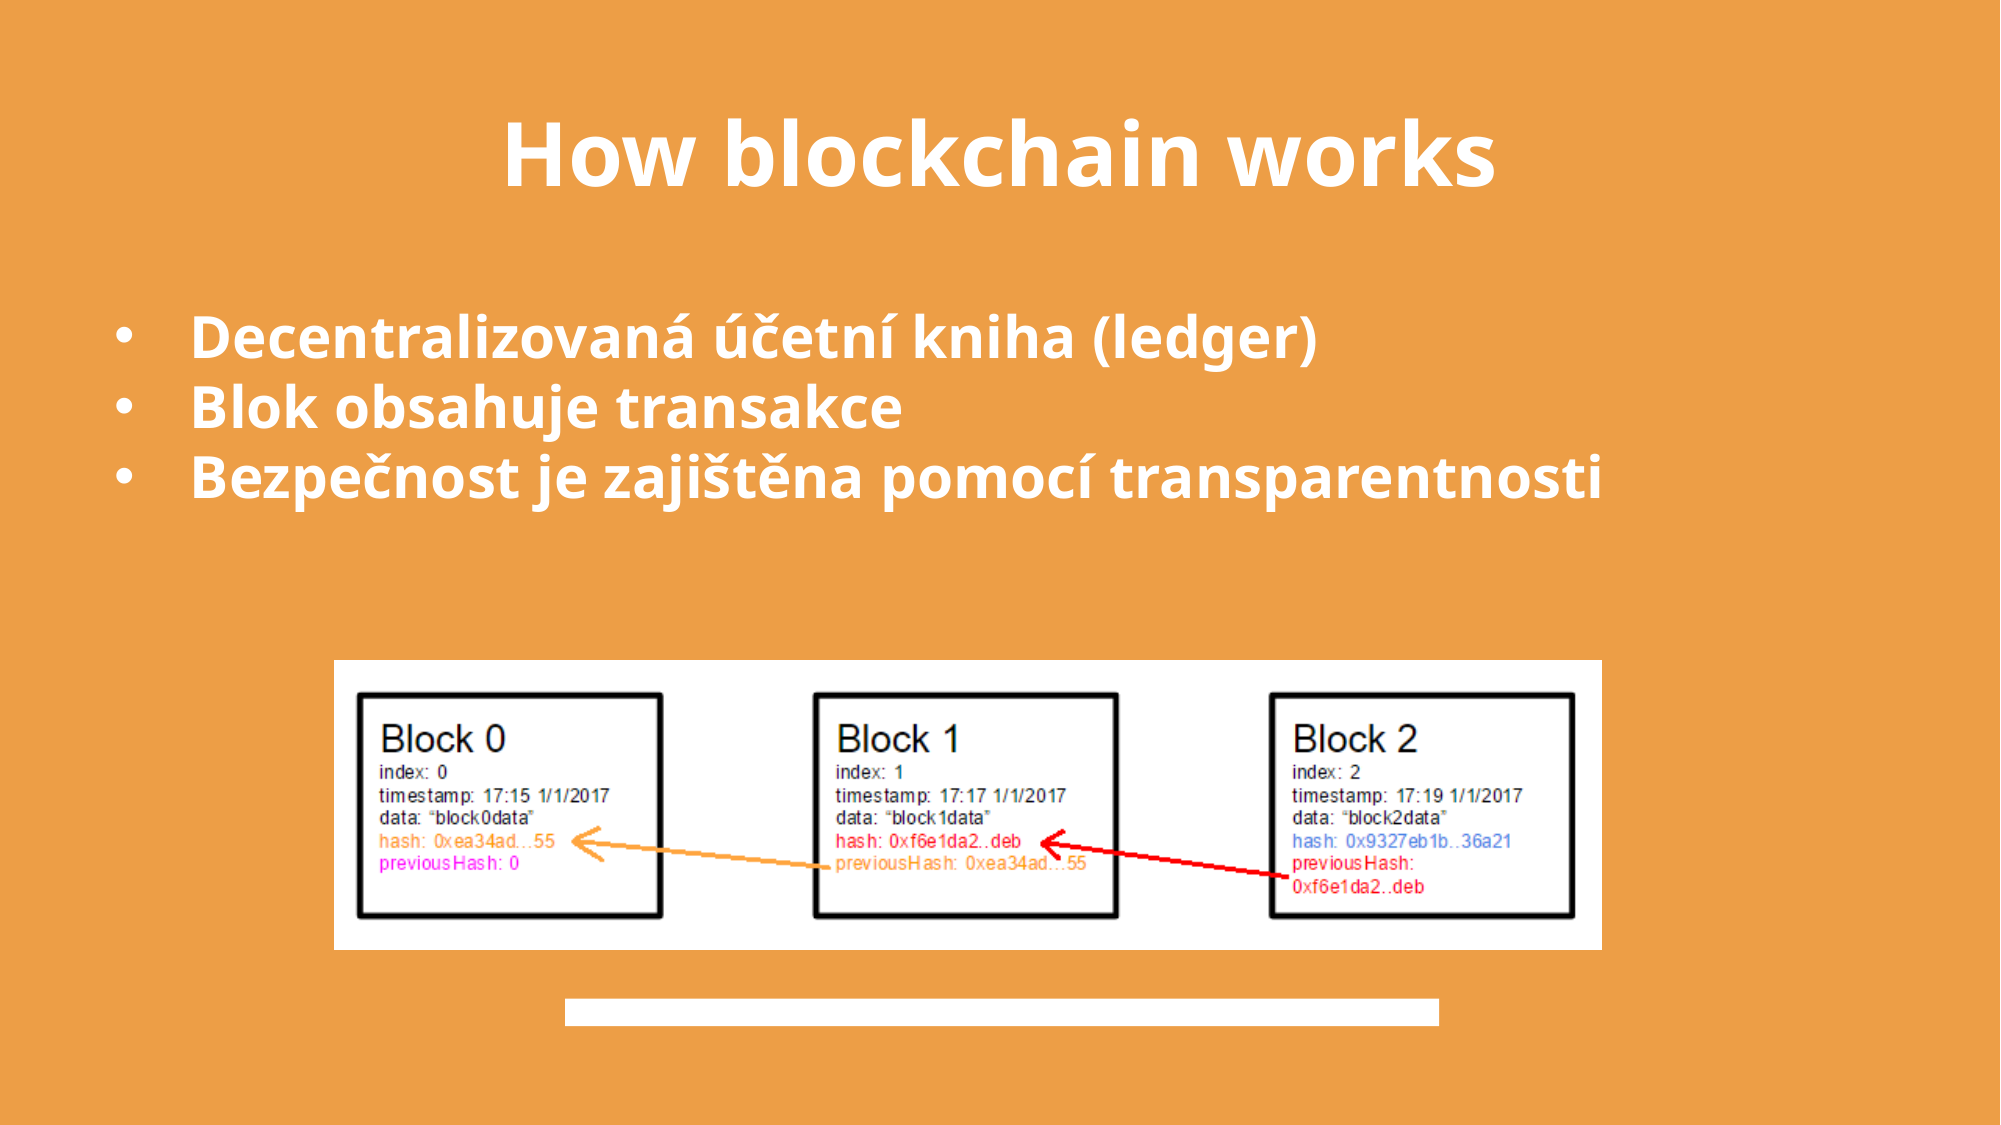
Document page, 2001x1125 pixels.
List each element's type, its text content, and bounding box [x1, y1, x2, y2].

title How blockchain works [99, 93, 1900, 183]
text_box Decentralizovaná účetní kniha (ledger) Blok obsahuje transakce Bezpečnost je zajištěna pomocí transparentnosti [99, 183, 1900, 525]
picture [334, 660, 1603, 950]
